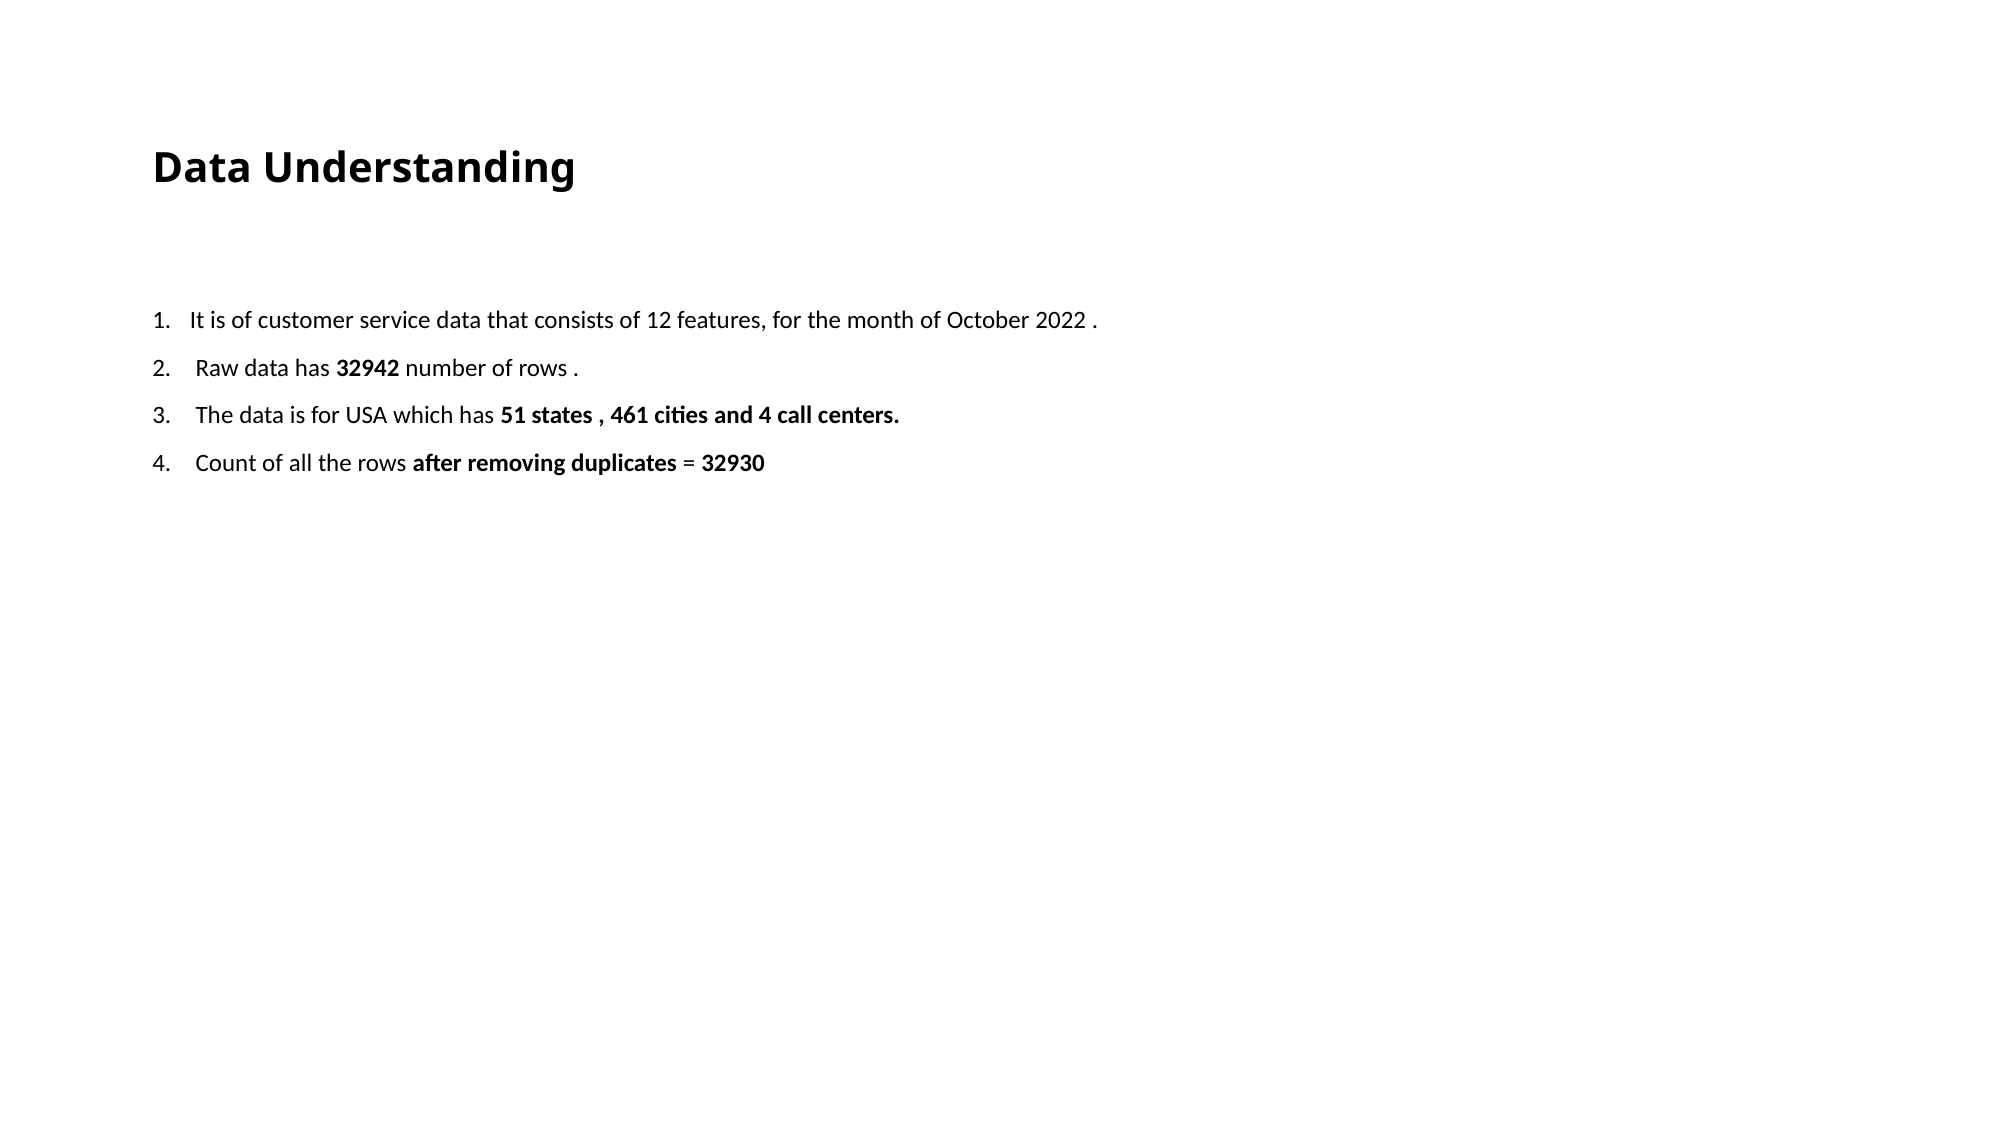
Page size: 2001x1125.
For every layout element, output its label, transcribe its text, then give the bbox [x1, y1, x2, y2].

list It is of customer service data that consists of 12 features, for the month of October 2022 . Raw data has 32942 number of rows . The data is for USA which has 51 states , 461 cities and 4 call centers. Count of all the rows after removing duplicates = 32930 [137, 299, 1863, 1014]
title Data Understanding [137, 59, 1863, 278]
